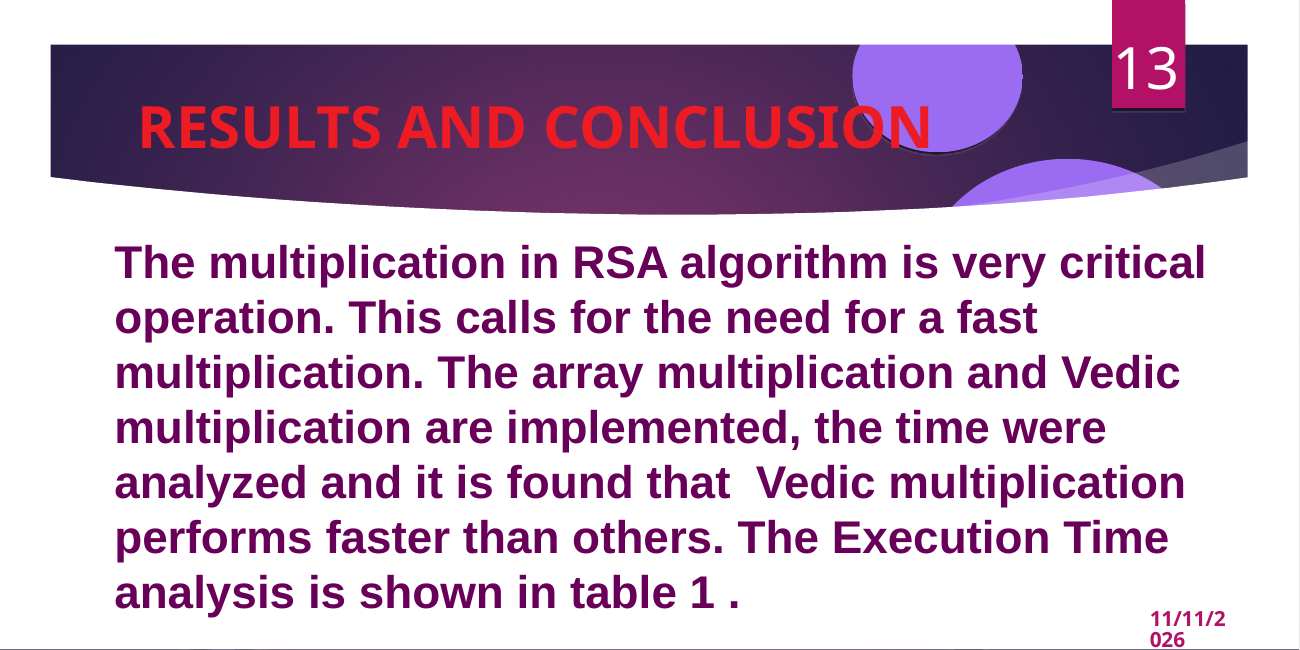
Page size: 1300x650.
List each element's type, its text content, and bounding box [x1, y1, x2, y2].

text_box RESULTS AND CONCLUSION [122, 92, 1057, 159]
picture [1016, 45, 1247, 172]
text_box <number> [1087, 27, 1205, 118]
text_box The multiplication in RSA algorithm is very critical operation. This calls for the need for a fast multiplication. The array multiplication and Vedic multiplication are implemented, the time were analyzed and it is found that Vedic multiplication performs faster than others. The Execution Time analysis is shown in table 1 . [99, 225, 1251, 648]
picture [51, 45, 1047, 214]
